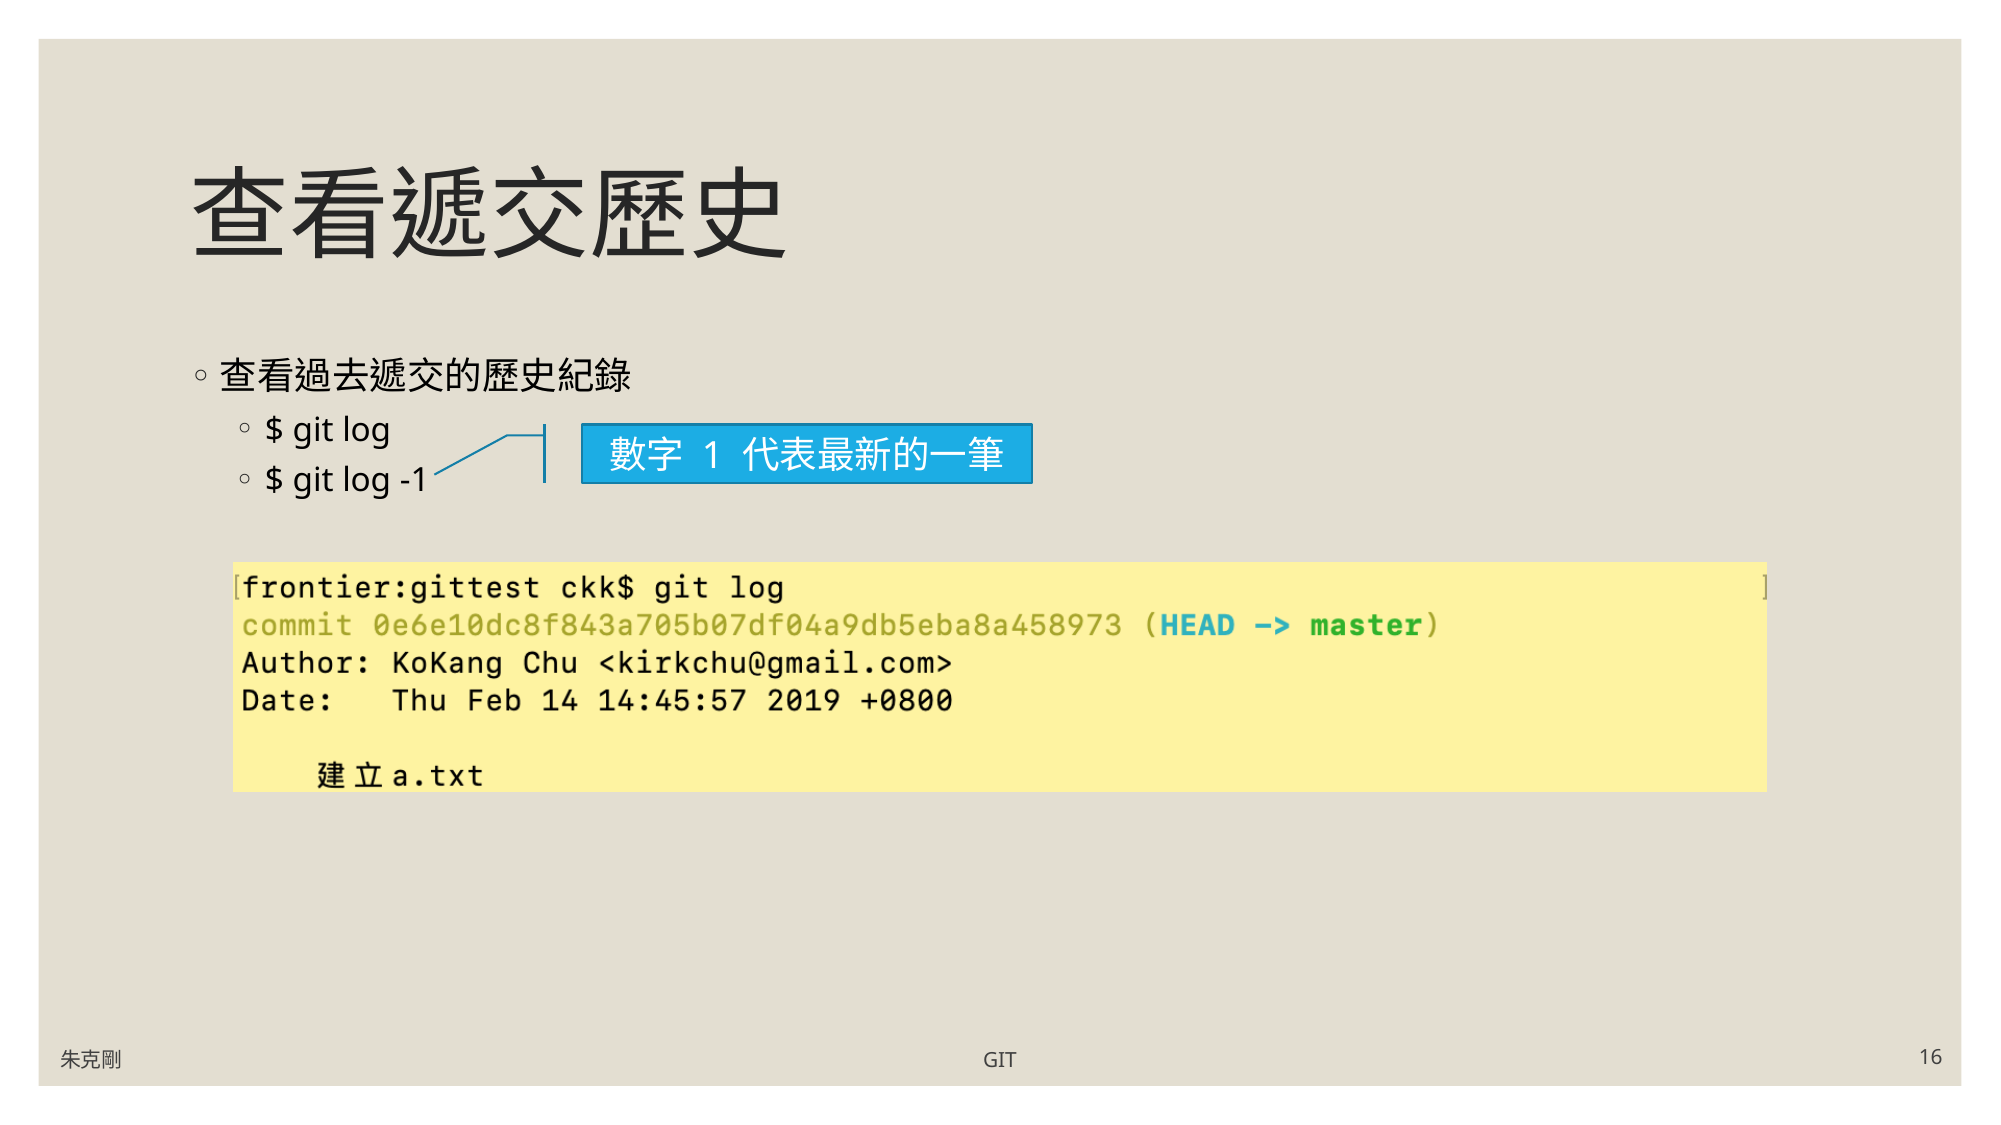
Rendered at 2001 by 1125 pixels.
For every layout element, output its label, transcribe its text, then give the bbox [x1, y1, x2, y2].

slide_number 16 [1717, 1034, 1958, 1080]
footer GIT [572, 1034, 1428, 1080]
list 查看過去遞交的歷史紀錄 $ git log $ git log -1 [174, 345, 1825, 990]
slide_number 朱克剛 [45, 1034, 495, 1080]
picture [233, 562, 1767, 792]
text_box 數字 1 代表最新的一筆 [433, 424, 546, 483]
text_box 數字 1 代表最新的一筆 [581, 423, 1033, 484]
title 查看遞交歷史 [174, 105, 1825, 331]
